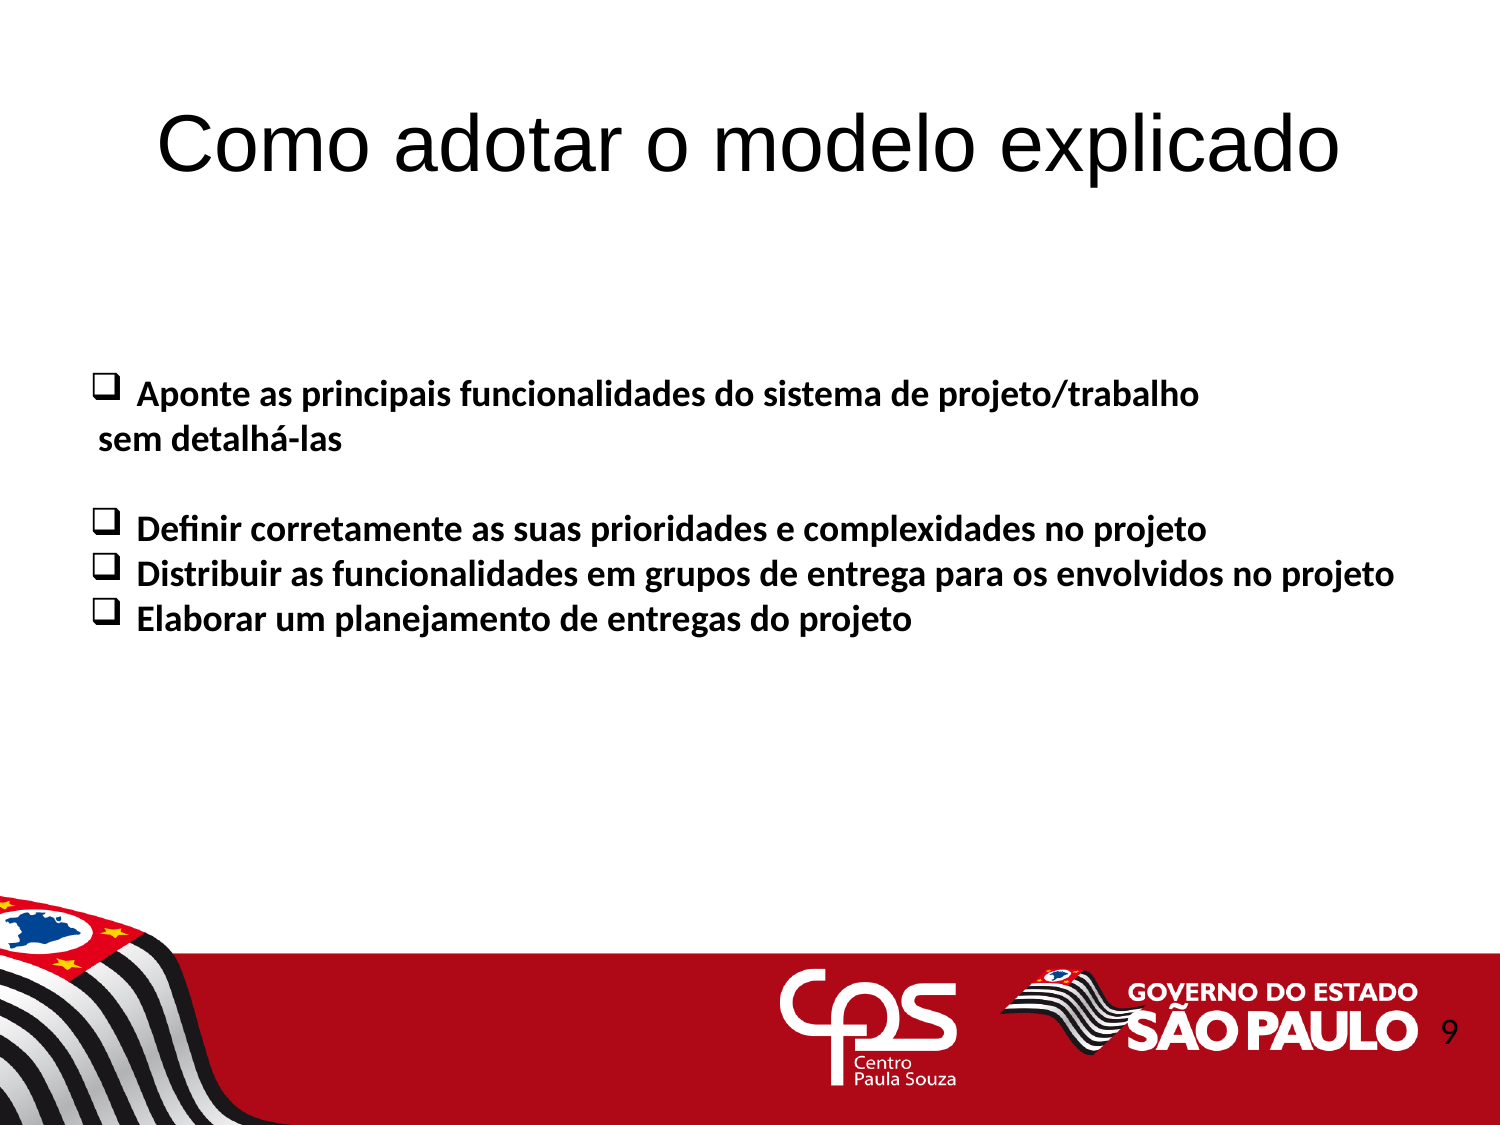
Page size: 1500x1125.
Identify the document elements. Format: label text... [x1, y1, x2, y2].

text_box Aponte as principais funcionalidades do sistema de projeto/trabalho sem detalhá-las Definir corretamente as suas prioridades e complexidades no projeto Distribuir as funcionalidades em grupos de entrega para os envolvidos no projeto Elaborar um planejamento de entregas do projeto [74, 361, 1500, 692]
text_box 9 [1425, 999, 1471, 1060]
title Como adotar o modelo explicado [75, 45, 1425, 233]
picture [0, 896, 1500, 1125]
